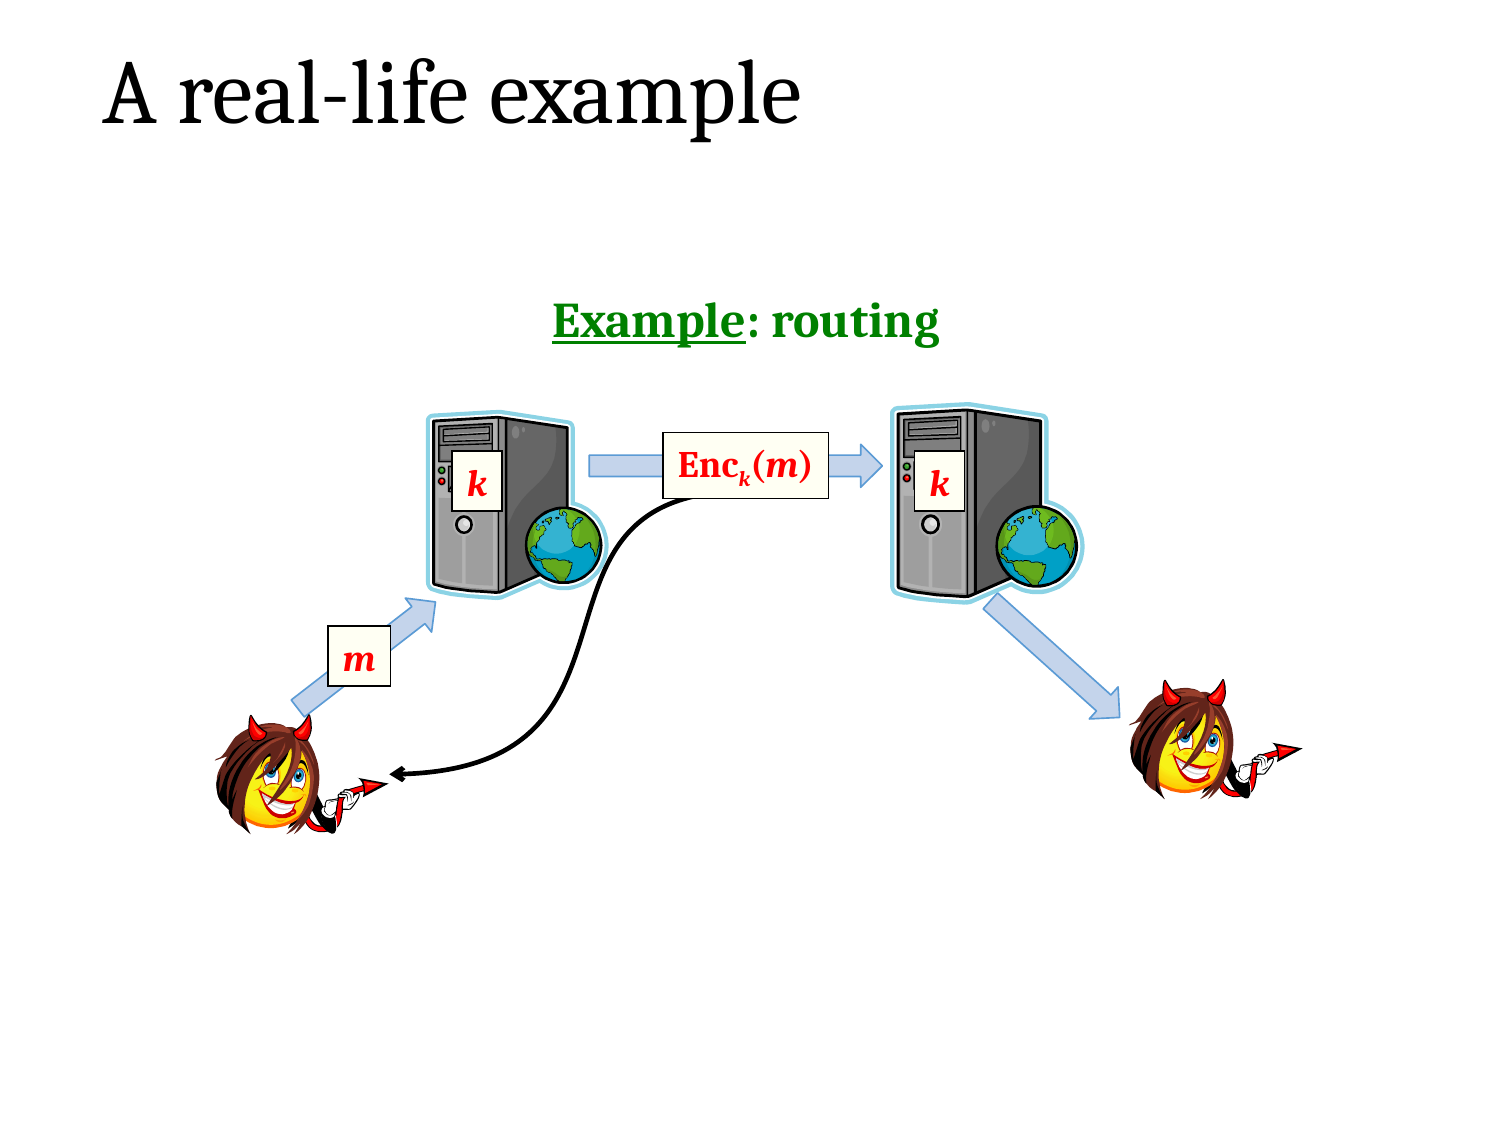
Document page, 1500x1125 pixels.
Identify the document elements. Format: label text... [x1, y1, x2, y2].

picture [888, 400, 1086, 606]
picture [1128, 678, 1304, 800]
picture [424, 408, 610, 490]
text_box [986, 613, 1121, 720]
text_box Enck(m) [663, 432, 829, 499]
title A real-life example [87, 0, 1438, 188]
text_box [616, 454, 663, 478]
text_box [388, 490, 748, 775]
picture [213, 713, 390, 836]
text_box [290, 670, 346, 710]
text_box [829, 443, 883, 489]
text_box Example: routing [537, 280, 955, 355]
text_box m [328, 626, 383, 686]
